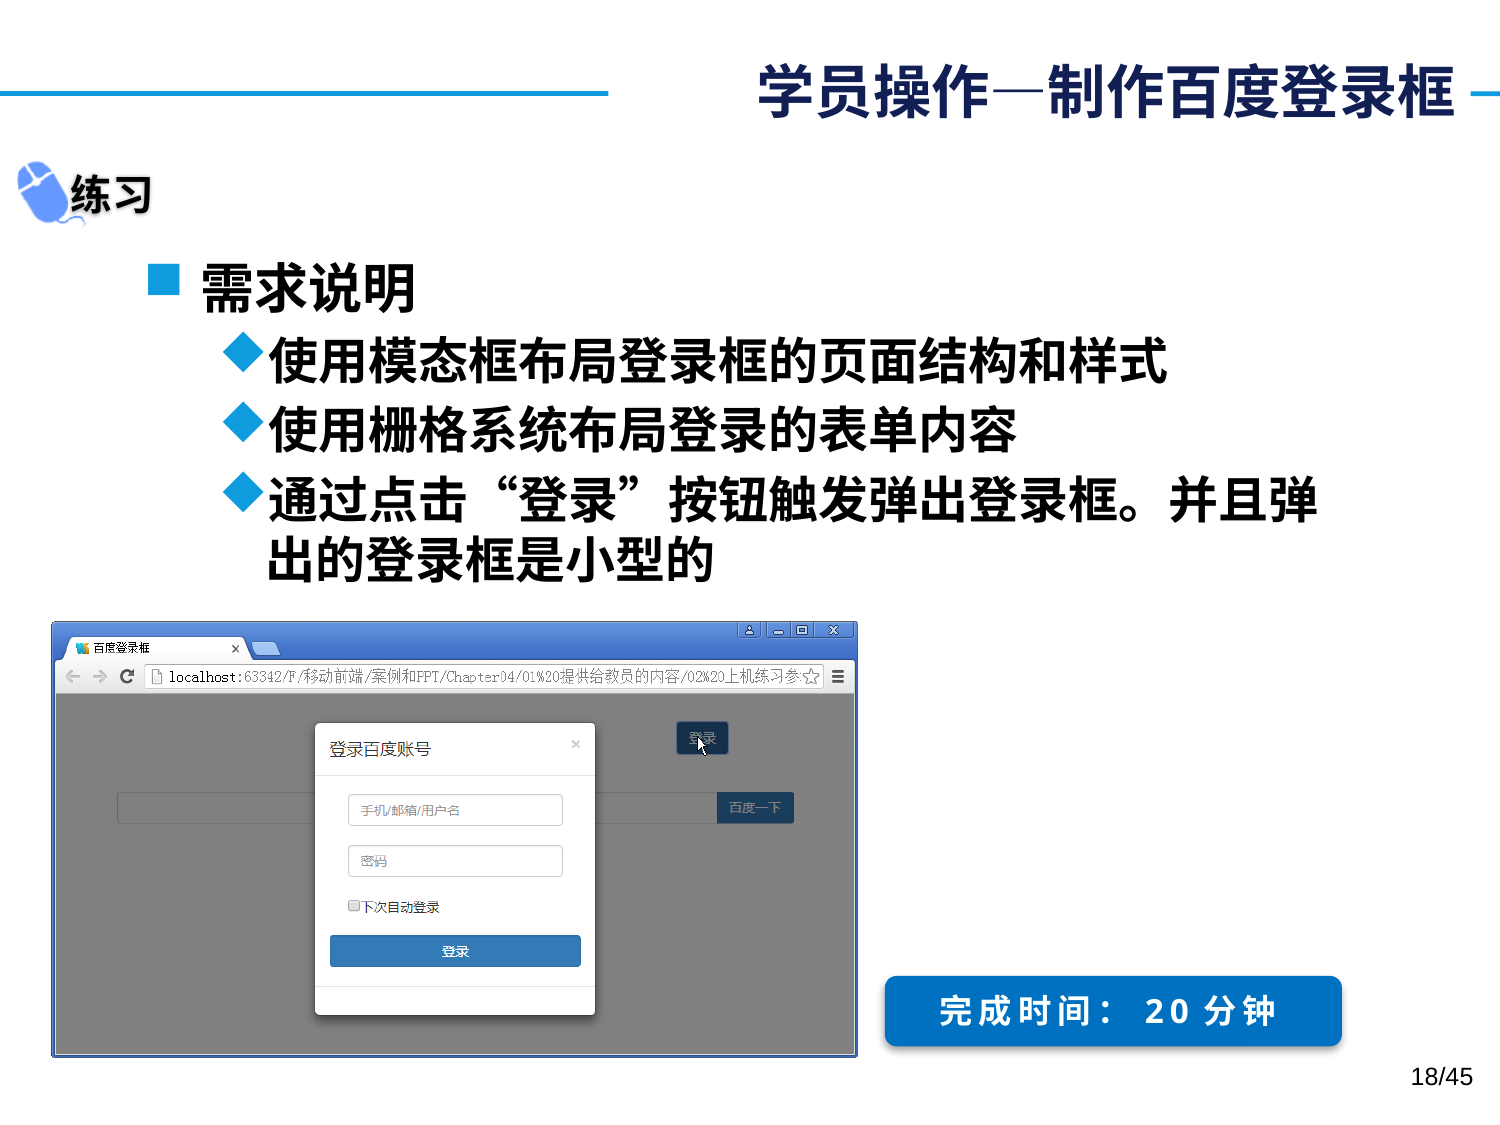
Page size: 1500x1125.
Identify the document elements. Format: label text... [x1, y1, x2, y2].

slide_number 18/45 [1138, 1053, 1489, 1114]
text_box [884, 975, 1343, 1047]
list 需求说明 使用模态框布局登录框的页面结构和样式 使用栅格系统布局登录的表单内容 通过点击“登录”按钮触发弹出登录框。并且弹出的登录框是小型的 [128, 246, 1365, 988]
picture [51, 621, 858, 1059]
title 学员操作—制作百度登录框 [608, 46, 1471, 133]
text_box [17, 160, 171, 228]
